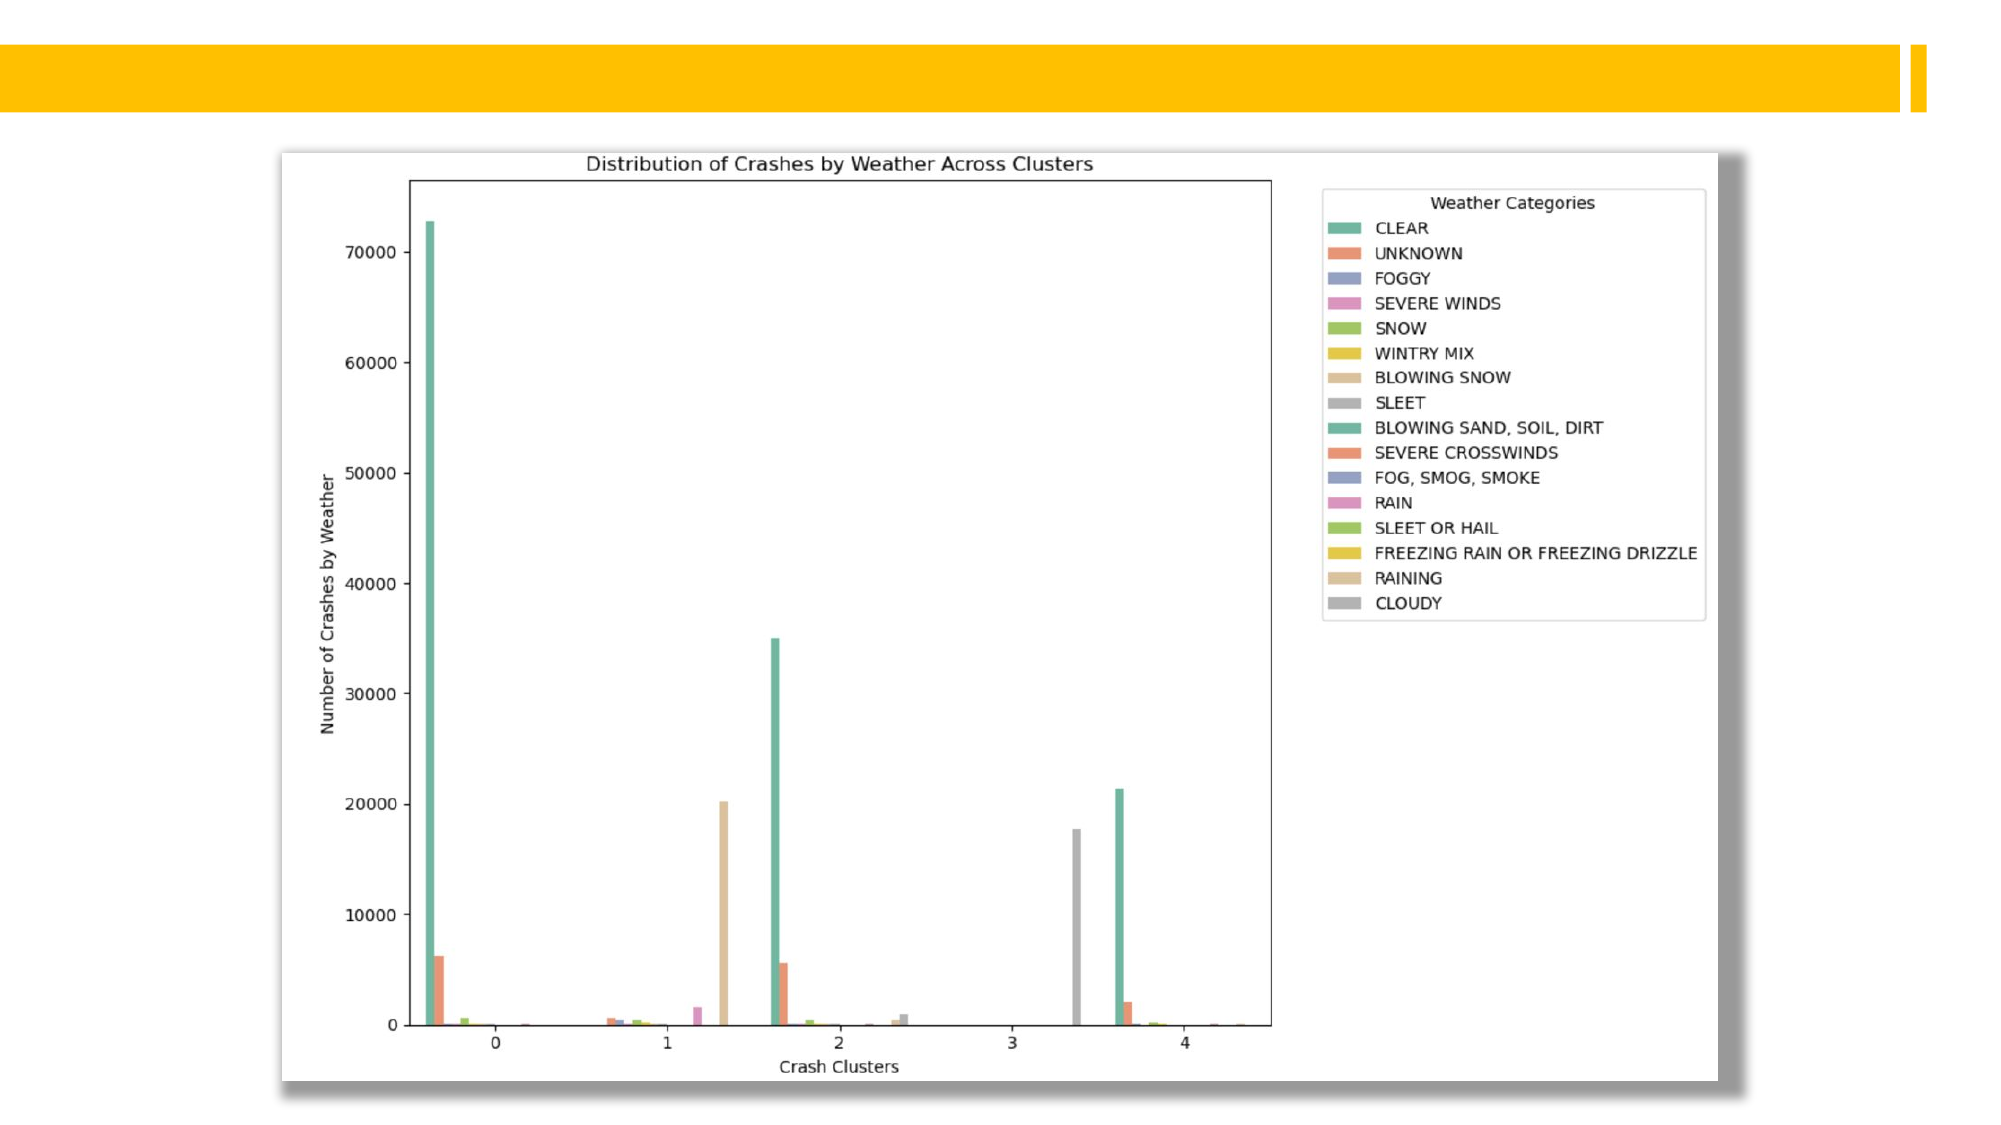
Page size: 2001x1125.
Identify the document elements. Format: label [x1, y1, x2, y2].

text_box [0, 44, 1901, 113]
picture [282, 153, 1718, 1081]
text_box [1910, 44, 1928, 113]
